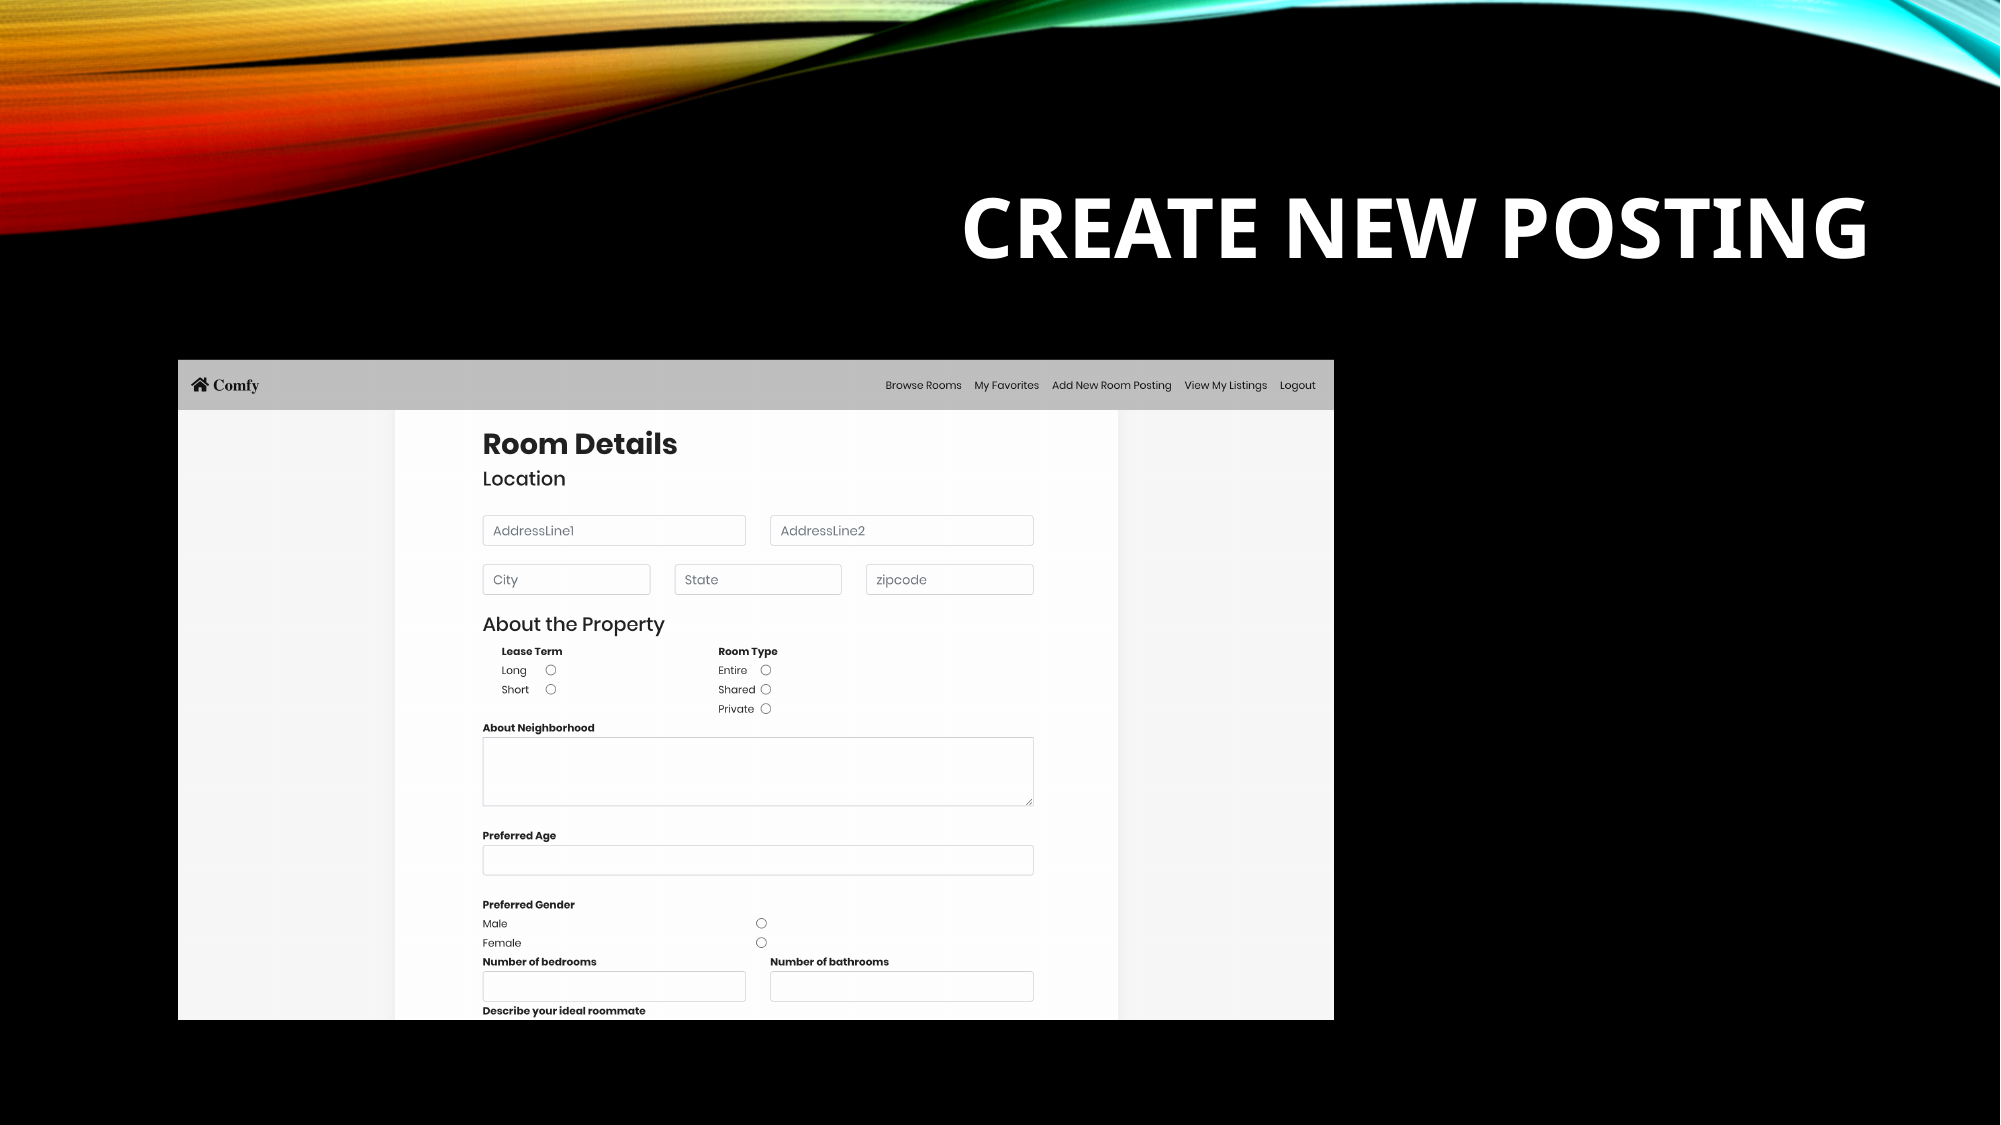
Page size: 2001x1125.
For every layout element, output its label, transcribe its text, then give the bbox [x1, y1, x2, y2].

title CREATE NEW POSTING [474, 125, 1888, 338]
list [178, 359, 1335, 1021]
picture [0, 0, 2000, 237]
